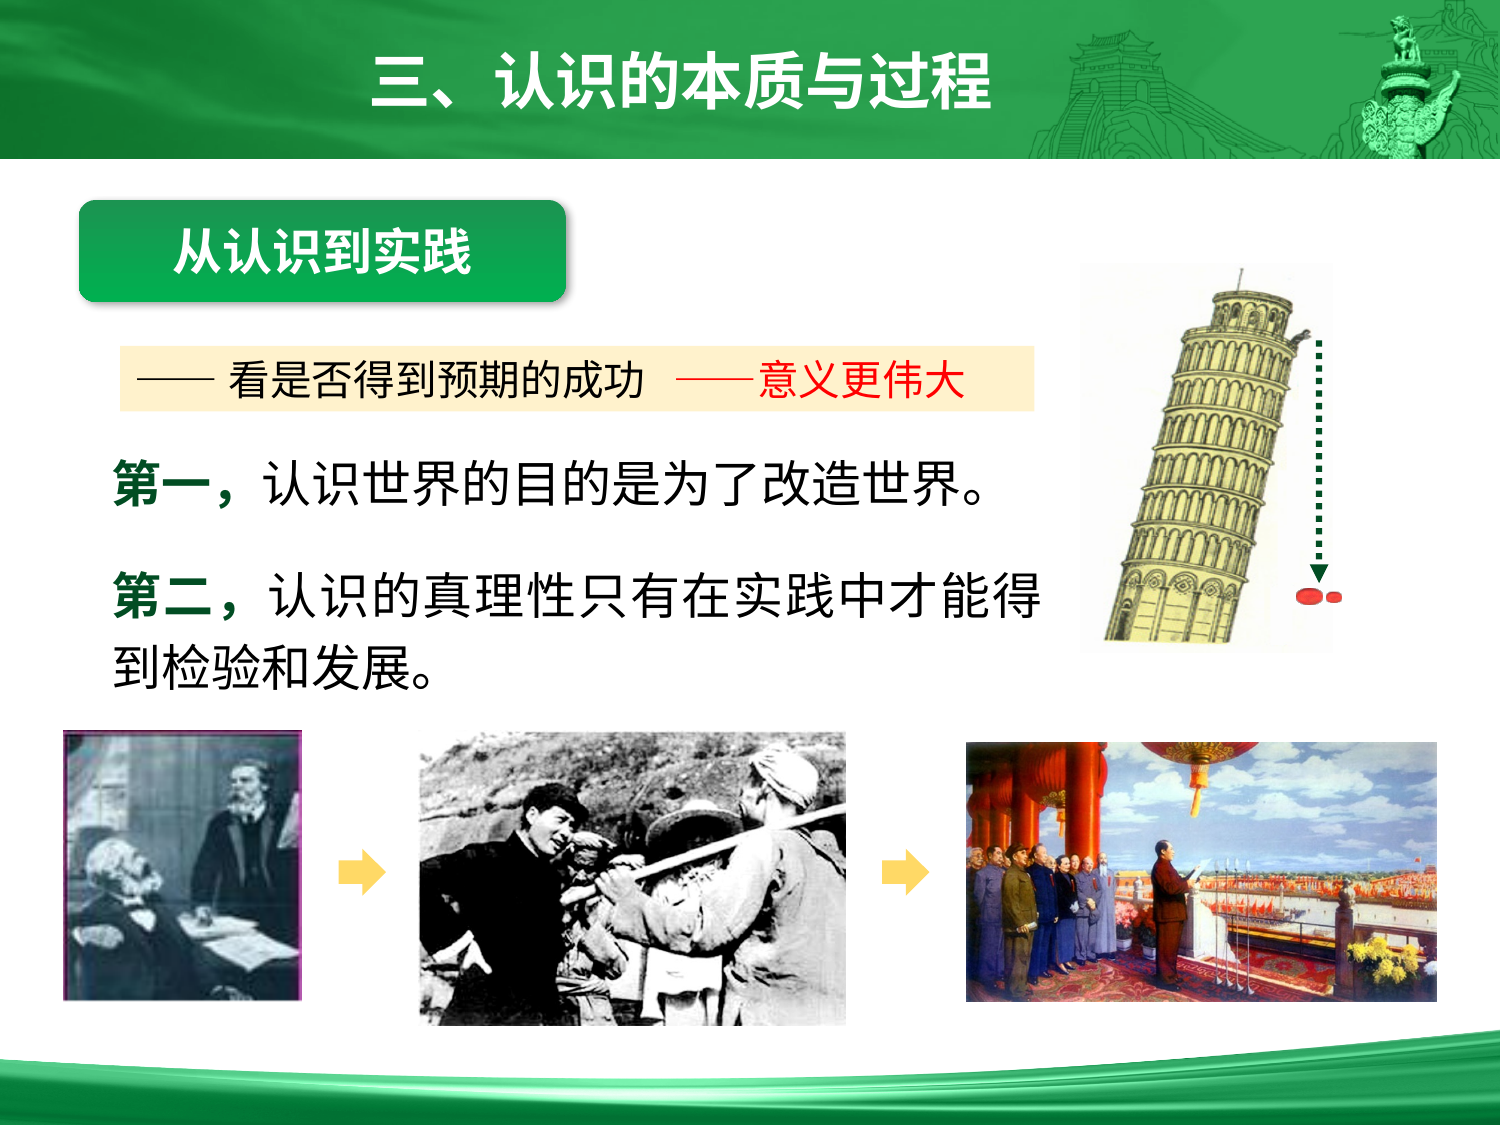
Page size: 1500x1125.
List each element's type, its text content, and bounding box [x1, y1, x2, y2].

text_box 从认识到实践 [78, 199, 567, 303]
text_box ——看是否得到预期的成功 ——意义更伟大 [120, 345, 1035, 412]
picture [0, 0, 1500, 159]
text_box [62, 730, 1437, 1026]
text_box 第二，认识的真理性只有在实践中才能得到检验和发展。 [97, 545, 1058, 705]
text_box 第一，认识世界的目的是为了改造世界。 [97, 433, 1058, 521]
picture [0, 1027, 1500, 1125]
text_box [1080, 264, 1385, 653]
text_box 三、认识的本质与过程 [0, 34, 1362, 125]
